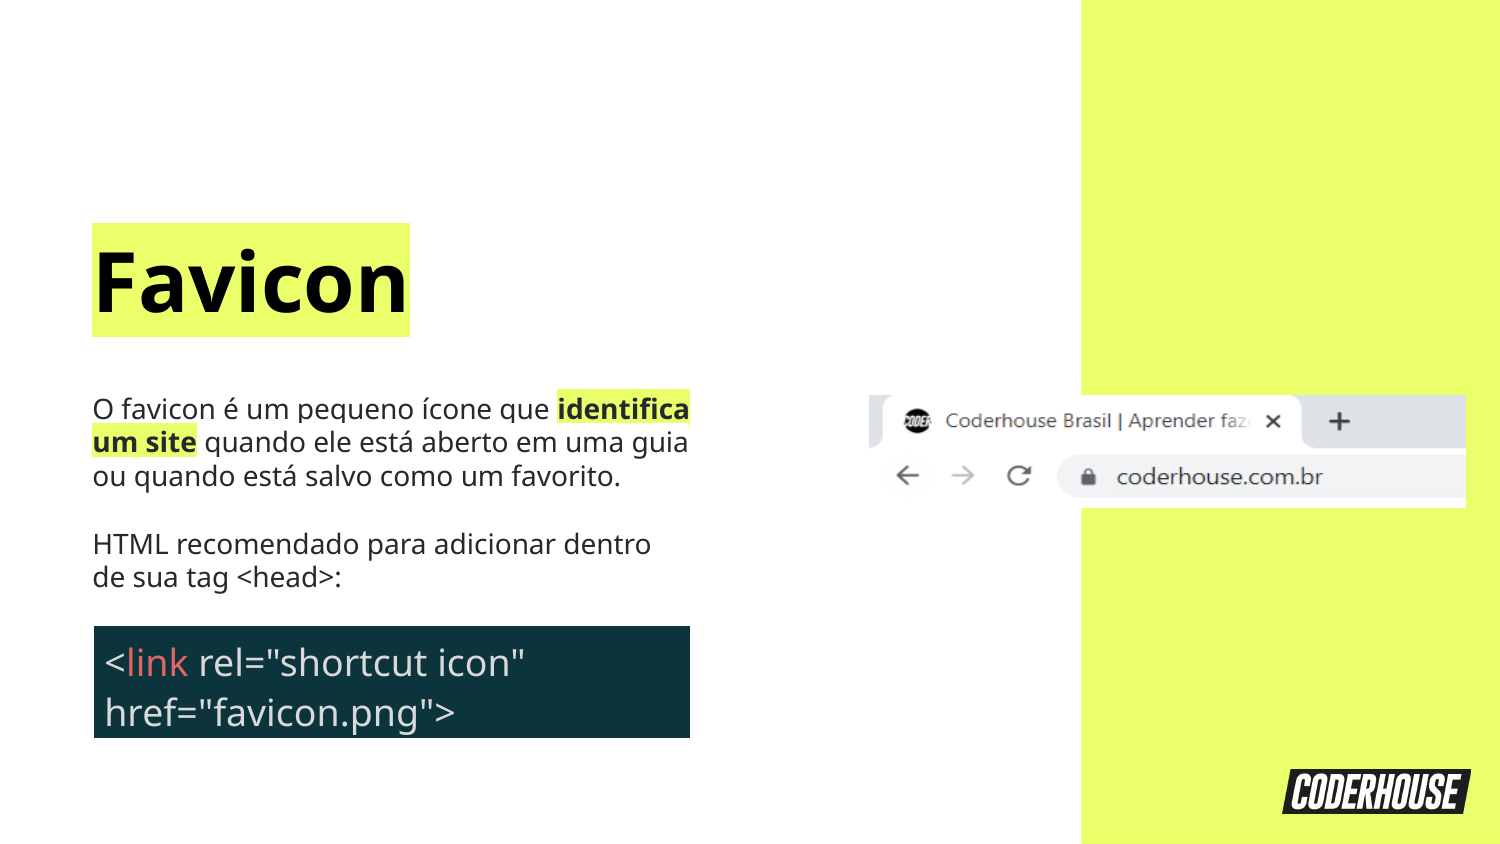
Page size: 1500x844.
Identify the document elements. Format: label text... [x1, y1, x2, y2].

picture [1281, 769, 1471, 814]
text_box O favicon é um pequeno ícone que identifica um site quando ele está aberto em uma guia ou quando está salvo como um favorito. HTML recomendado para adicionar dentro de sua tag <head>: [77, 376, 707, 609]
table_header <link rel="shortcut icon" href="favicon.png"> [94, 626, 690, 738]
picture [0, 0, 1467, 844]
text_box Favicon [77, 164, 1414, 344]
